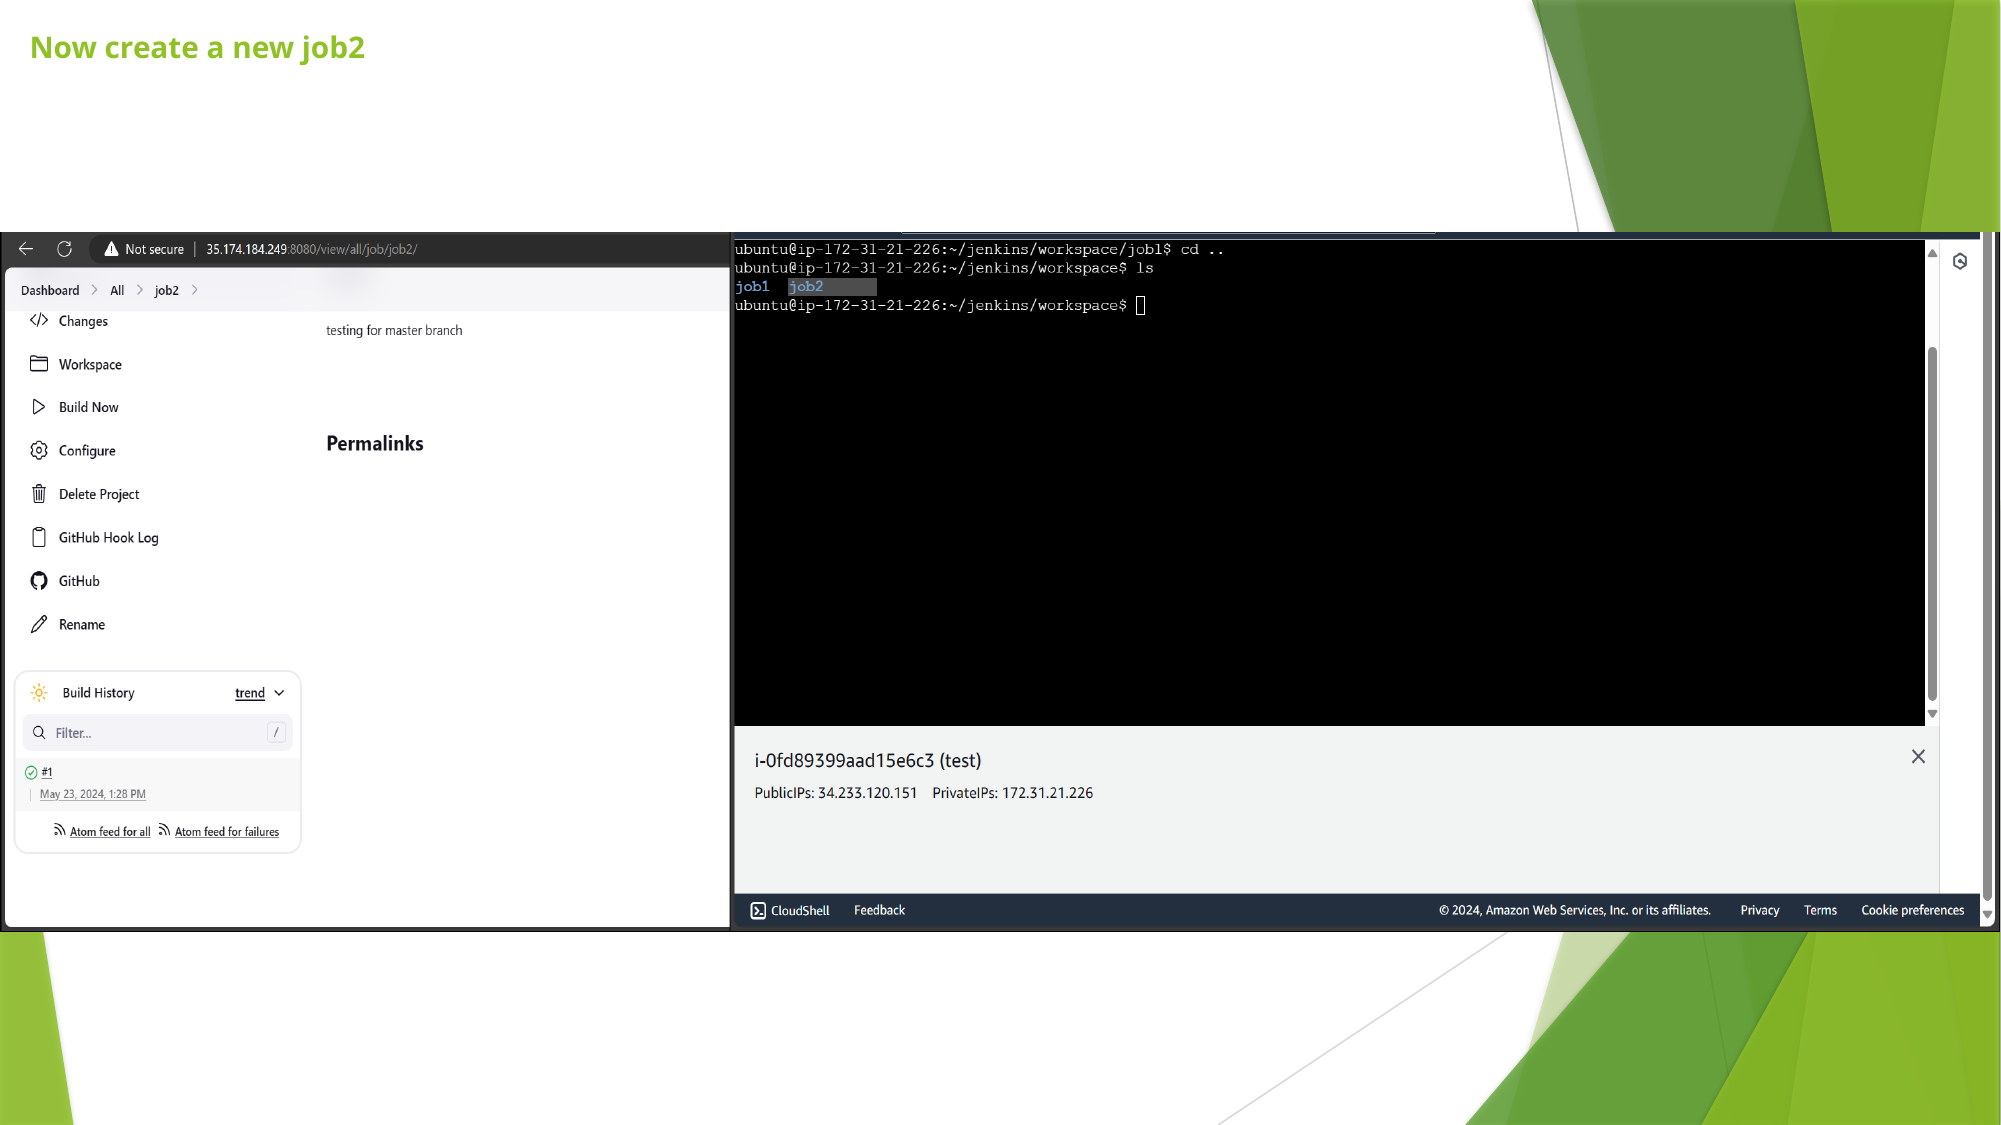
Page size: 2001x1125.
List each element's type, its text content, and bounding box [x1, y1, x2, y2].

title Now create a new job2 [14, 20, 1517, 72]
picture [728, 231, 2000, 933]
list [0, 231, 728, 933]
